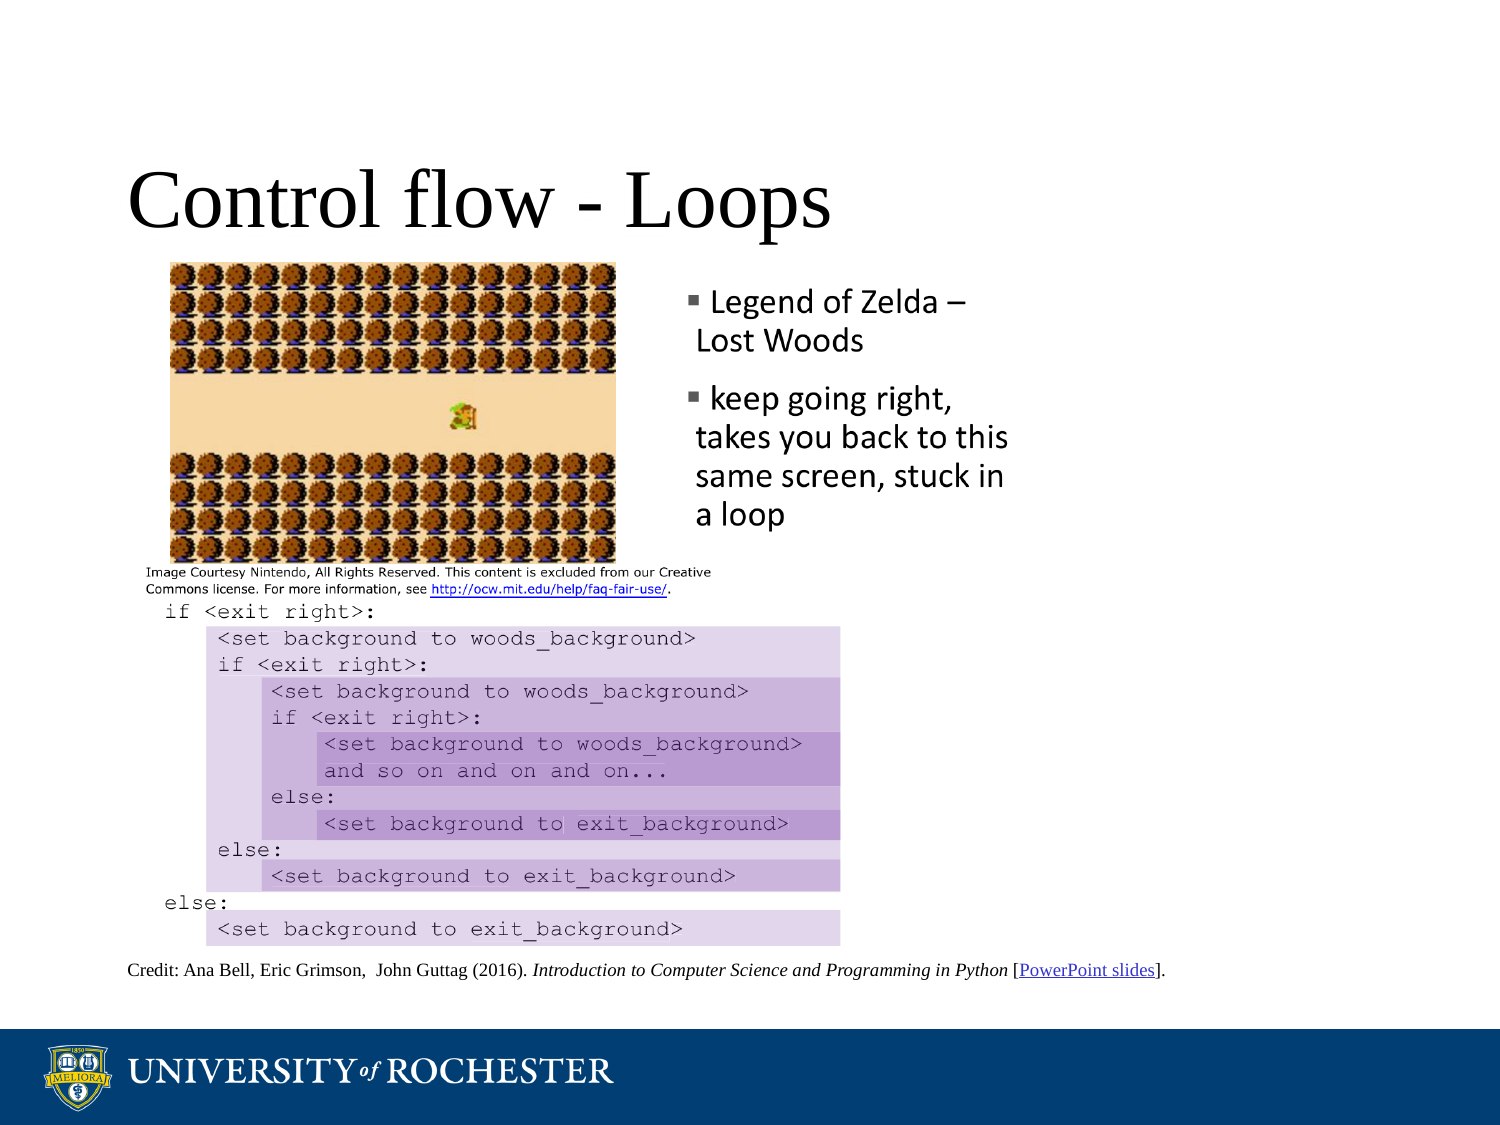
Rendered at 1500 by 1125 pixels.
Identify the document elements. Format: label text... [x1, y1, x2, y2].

title Control flow - Loops [112, 99, 1388, 288]
picture [0, 1029, 1500, 1125]
picture [137, 262, 1121, 946]
text_box Credit: Ana Bell, Eric Grimson, John Guttag (2016). Introduction to Computer Science and Programming in Python [PowerPoint slides]. [112, 950, 1388, 988]
